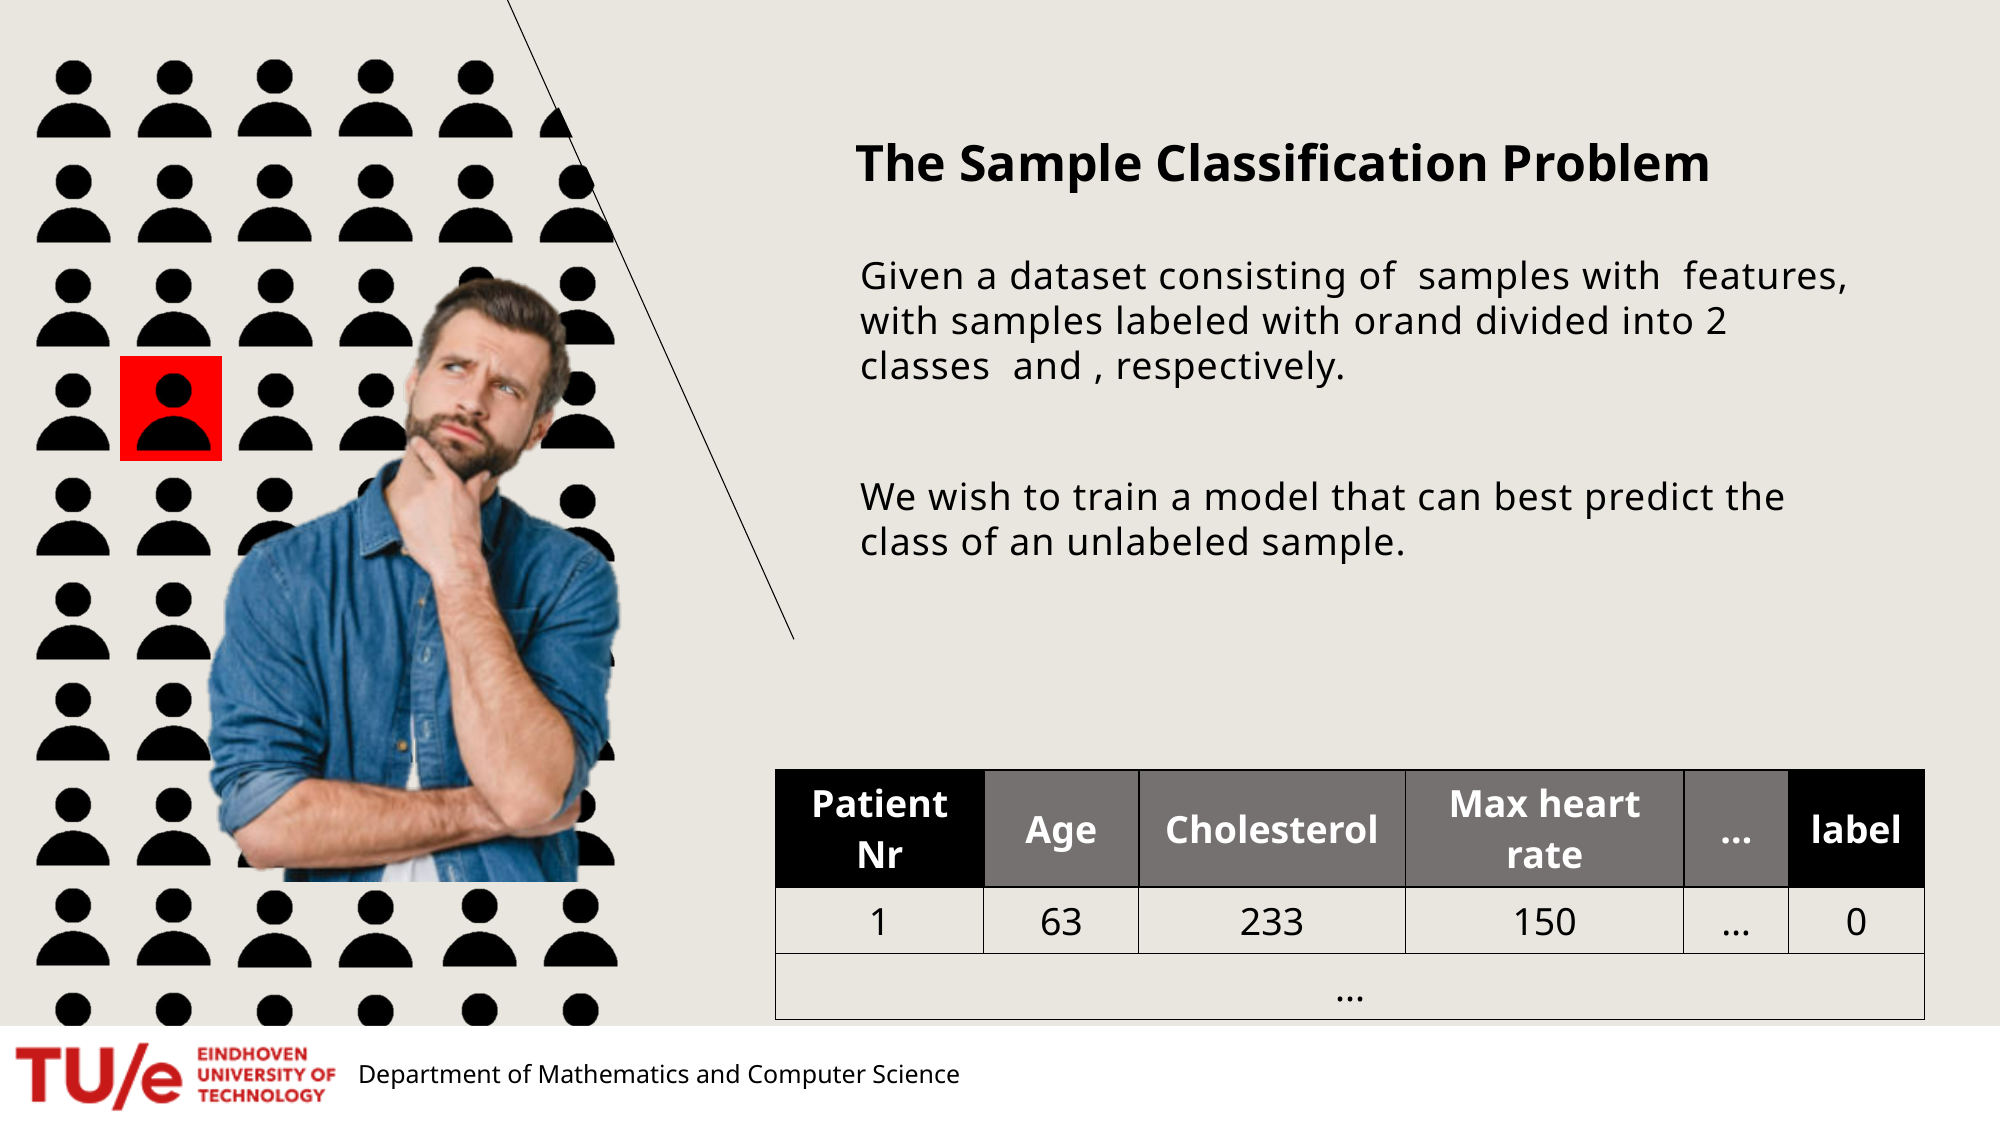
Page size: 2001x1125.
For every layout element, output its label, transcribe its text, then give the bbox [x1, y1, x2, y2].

table_header label [1790, 771, 1923, 886]
table_cell ... [776, 954, 1924, 1019]
table_header Cholesterol [1140, 771, 1405, 886]
table_header Patient Nr [777, 771, 983, 886]
table_header … [1685, 771, 1788, 886]
table_cell 1 [776, 888, 983, 953]
text_box The Sample Classification Problem [840, 123, 1779, 199]
table_header Max heart rate [1406, 771, 1683, 886]
table_cell 233 [1139, 888, 1405, 953]
table_cell 63 [984, 888, 1138, 953]
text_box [0, 1025, 2000, 1125]
table_header Age [985, 771, 1138, 886]
table_cell 0 [1789, 888, 1924, 953]
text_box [0, 42, 650, 1025]
table_cell … [1684, 888, 1788, 953]
table_cell 150 [1406, 888, 1683, 953]
text_box [585, 0, 1030, 647]
